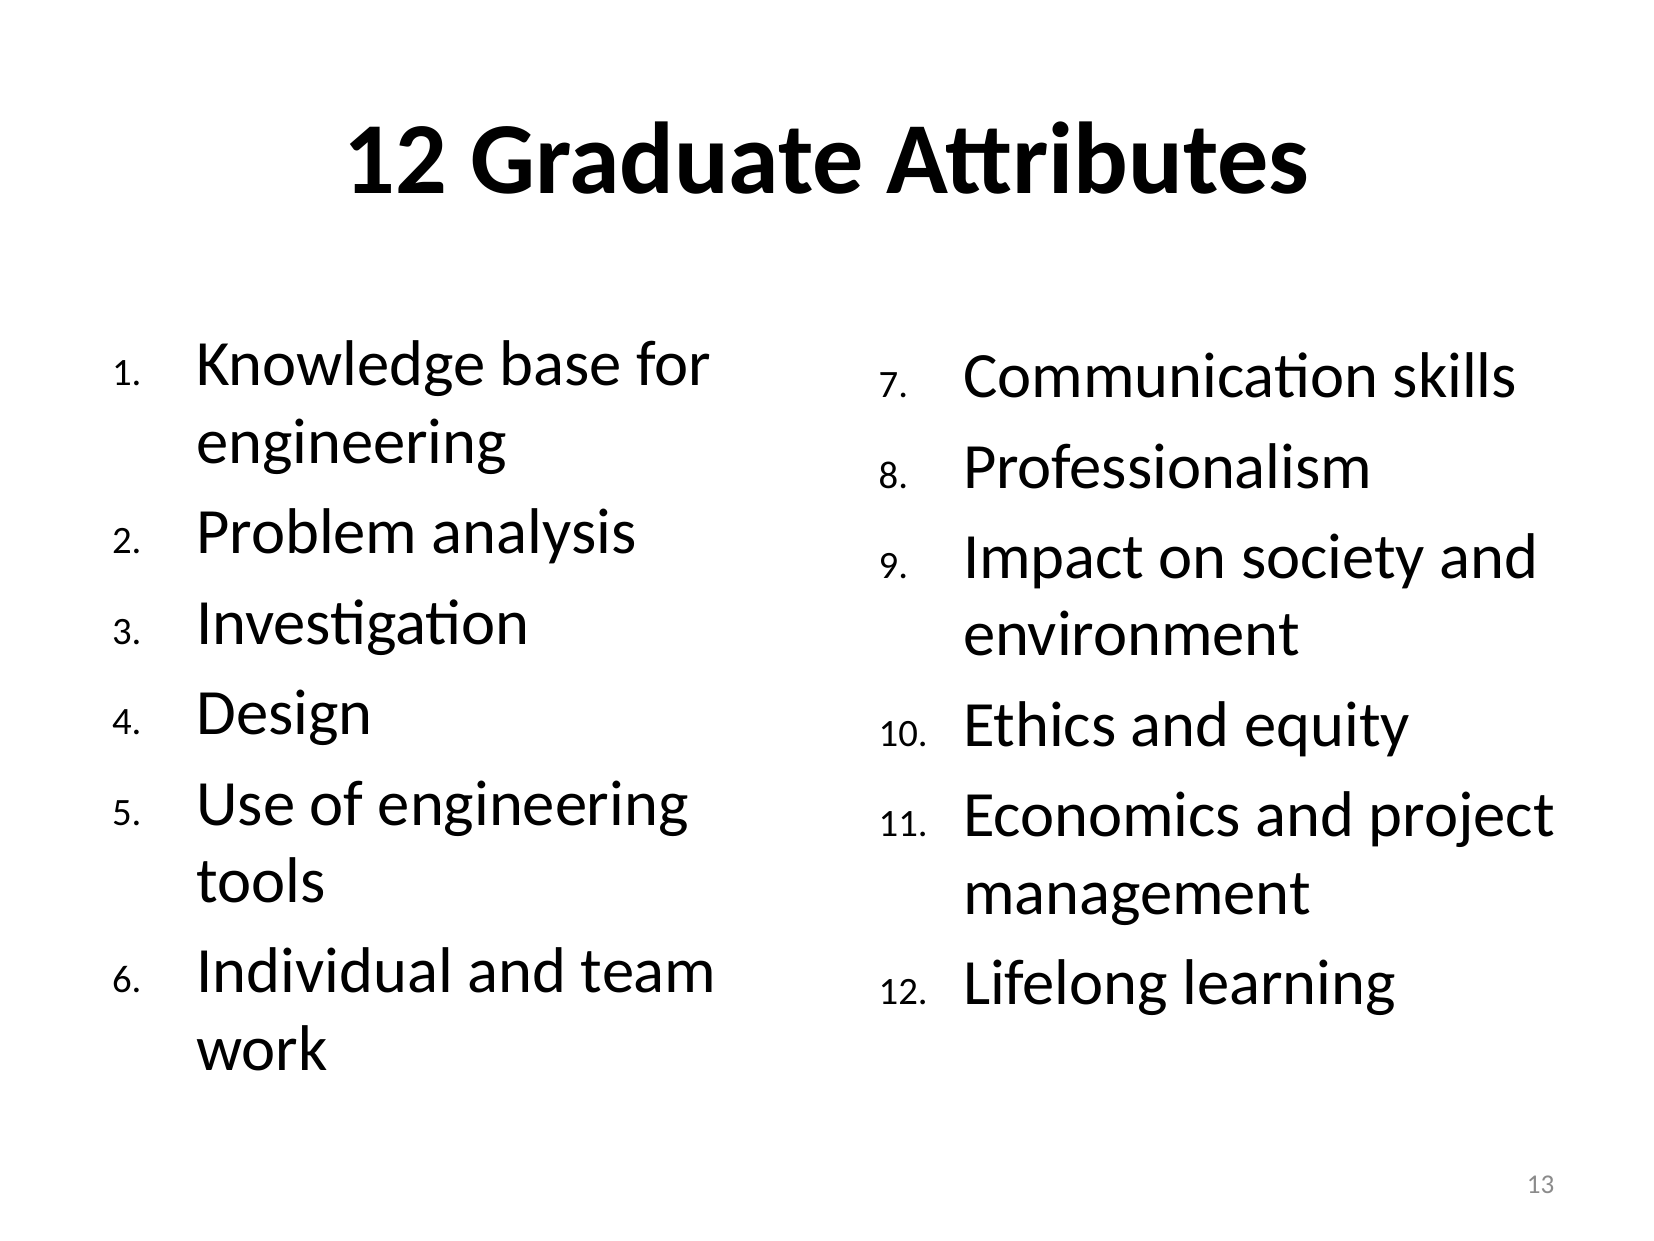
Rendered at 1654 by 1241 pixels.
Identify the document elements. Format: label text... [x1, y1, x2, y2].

title 12 Graduate Attributes [82, 49, 1571, 257]
list Communication skills Professionalism Impact on society and environment Ethics and equity Economics and project management Lifelong learning [862, 324, 1594, 1241]
slide_number 13 [1185, 1149, 1571, 1216]
list Knowledge base for engineering Problem analysis Investigation Design Use of engineering tools Individual and team work [95, 312, 827, 1241]
